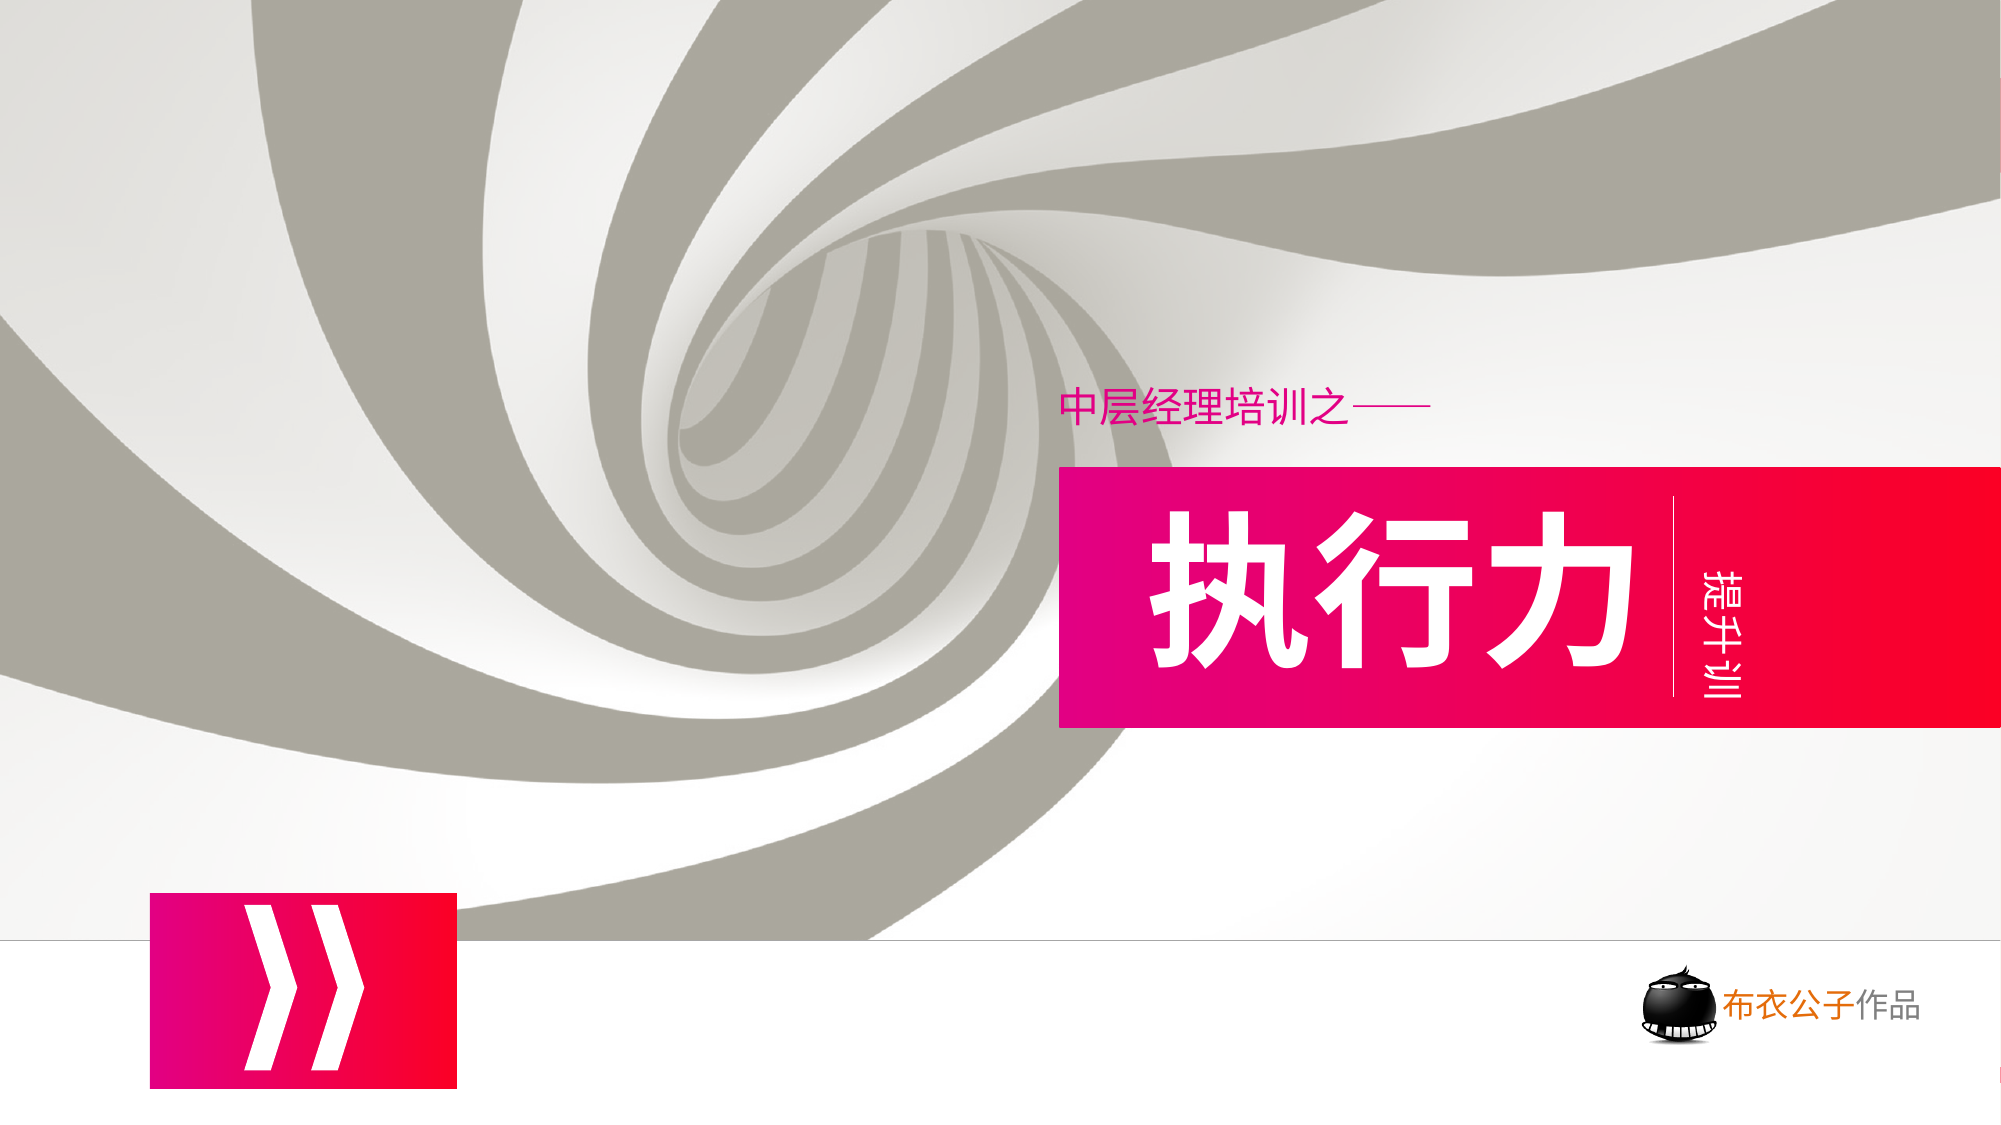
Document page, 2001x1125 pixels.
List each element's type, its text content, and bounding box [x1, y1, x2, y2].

text_box 中层经理培训之—— [1042, 373, 1971, 439]
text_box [1637, 963, 1956, 1046]
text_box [243, 904, 365, 1071]
text_box 提升训 [1675, 555, 1757, 707]
text_box 执行力 [1082, 479, 1709, 695]
